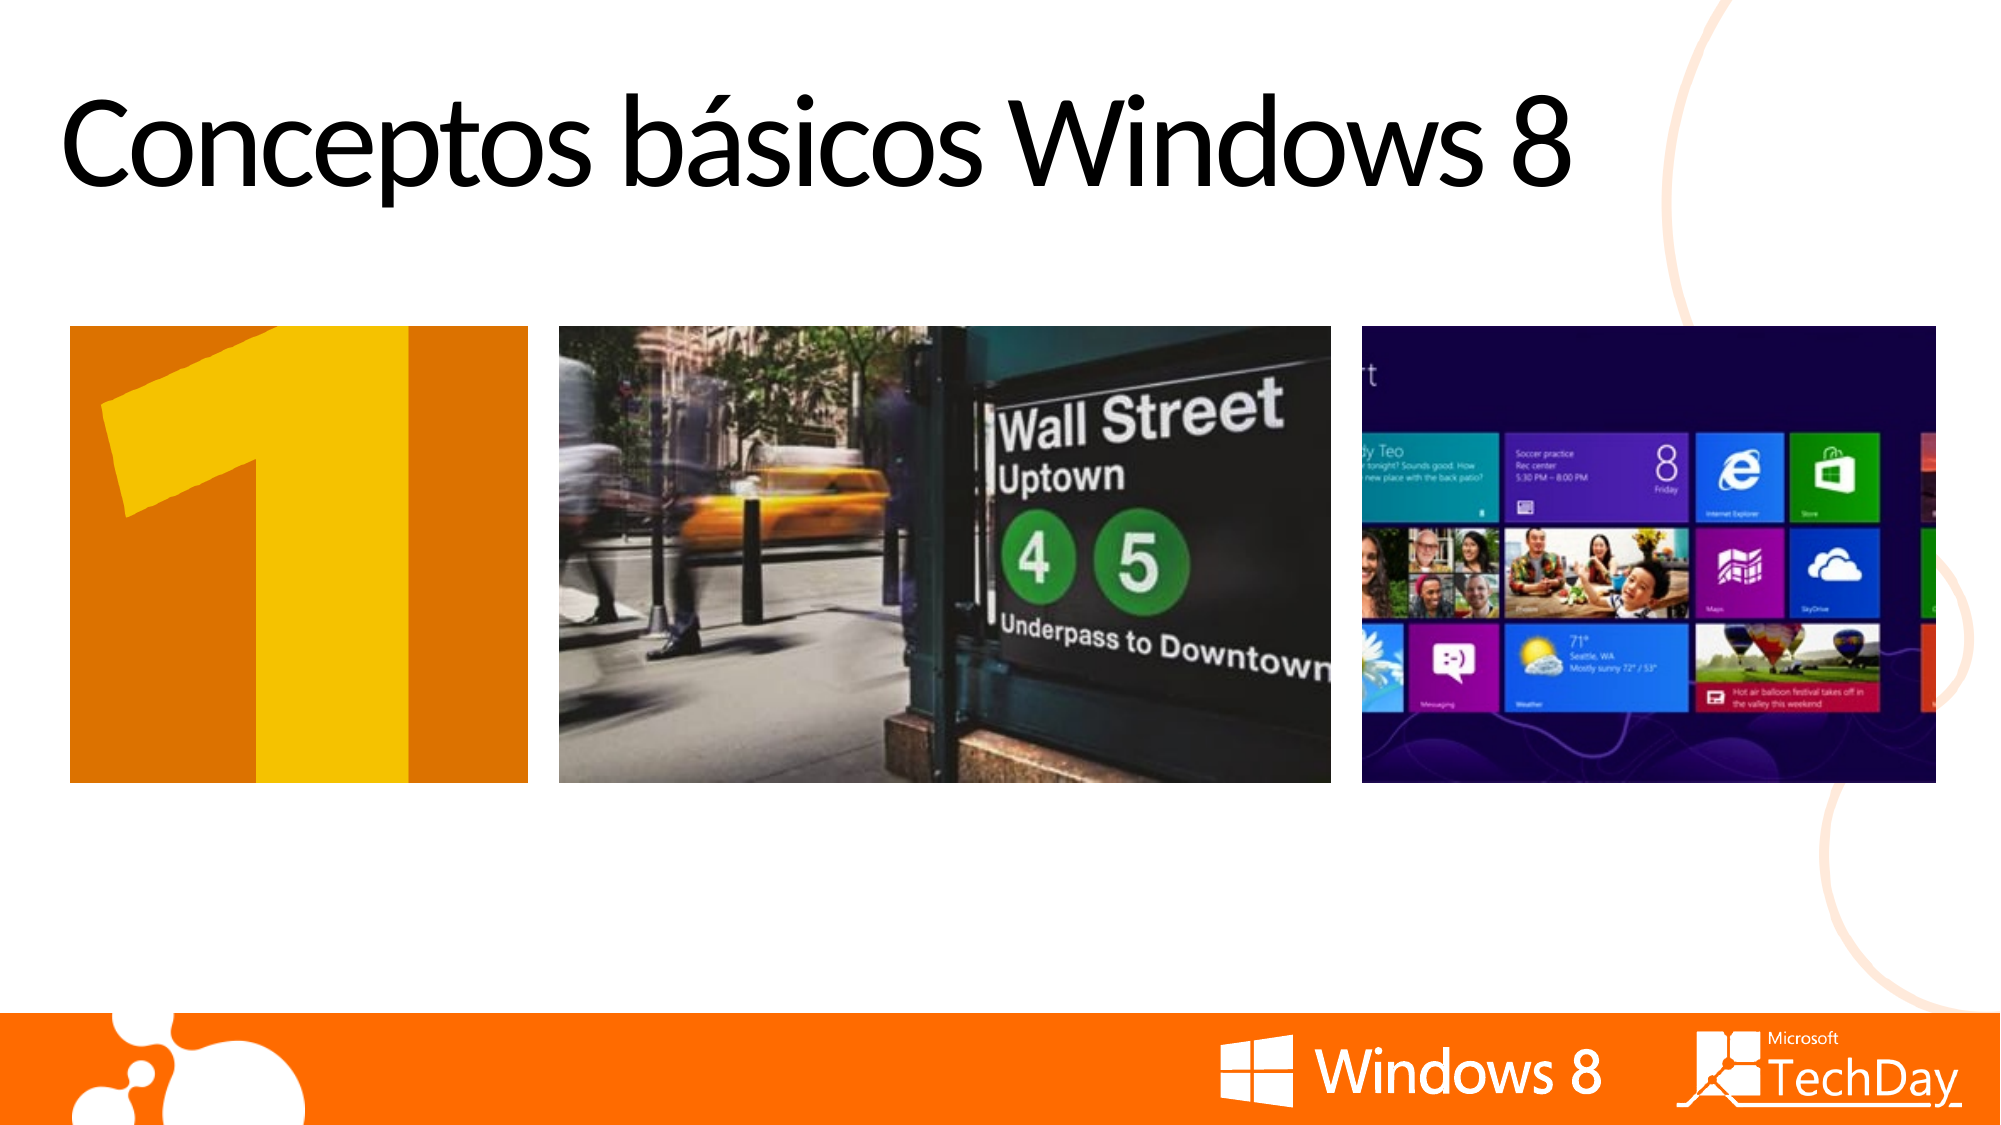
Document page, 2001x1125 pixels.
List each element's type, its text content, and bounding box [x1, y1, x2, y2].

picture [558, 325, 1331, 784]
picture [72, 1013, 305, 1125]
picture [1361, 0, 2000, 1013]
picture [1675, 1022, 1962, 1114]
picture [70, 326, 528, 784]
title Conceptos básicos Windows 8 [45, 66, 1941, 235]
